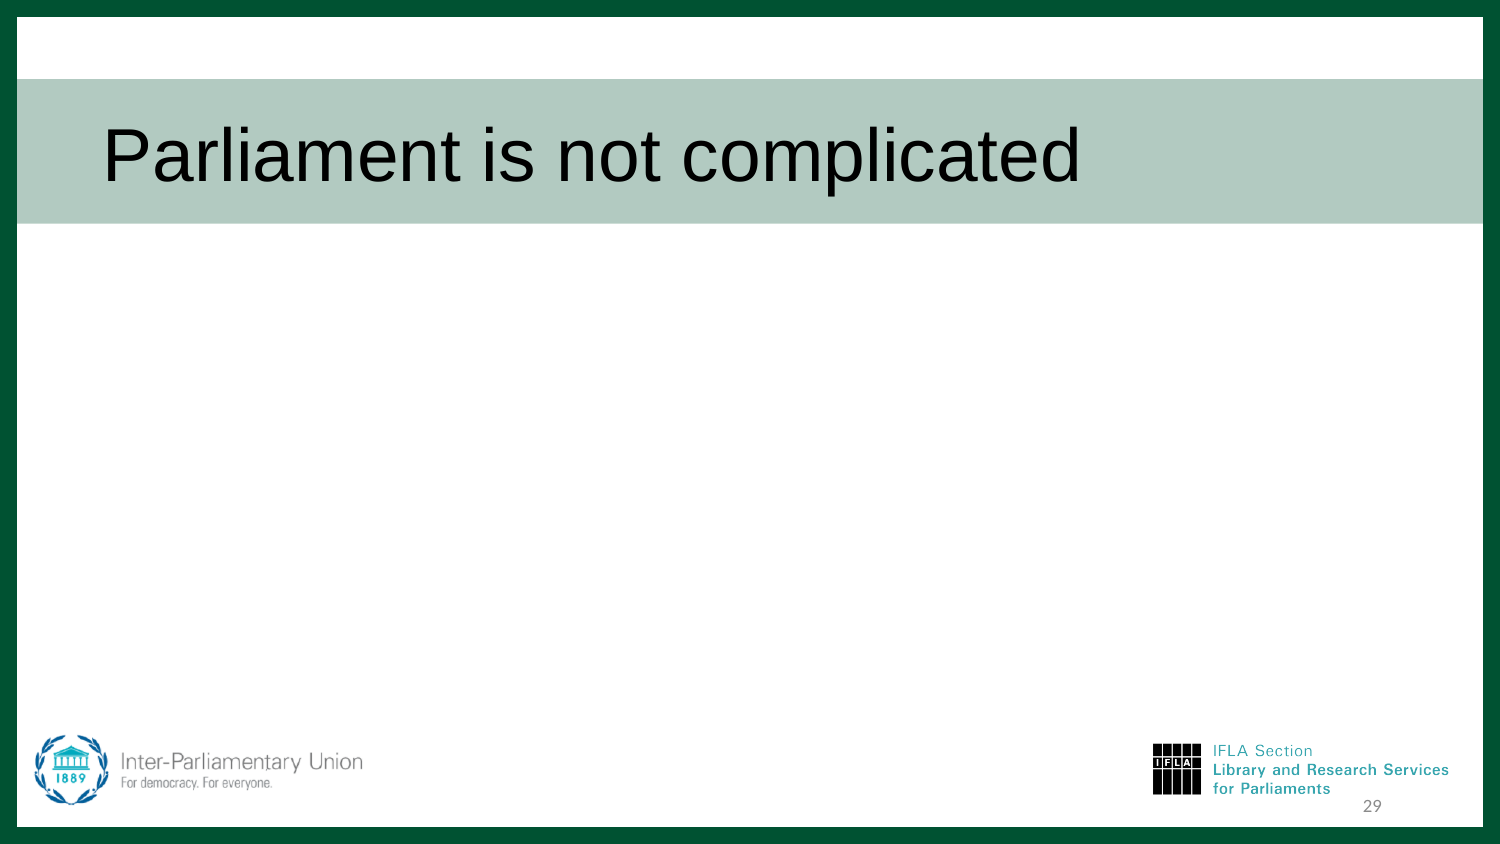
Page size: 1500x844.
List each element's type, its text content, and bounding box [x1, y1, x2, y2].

text_box [0, 0, 1500, 844]
picture [23, 721, 376, 819]
slide_number 29 [1059, 782, 1397, 827]
picture [1153, 742, 1455, 798]
